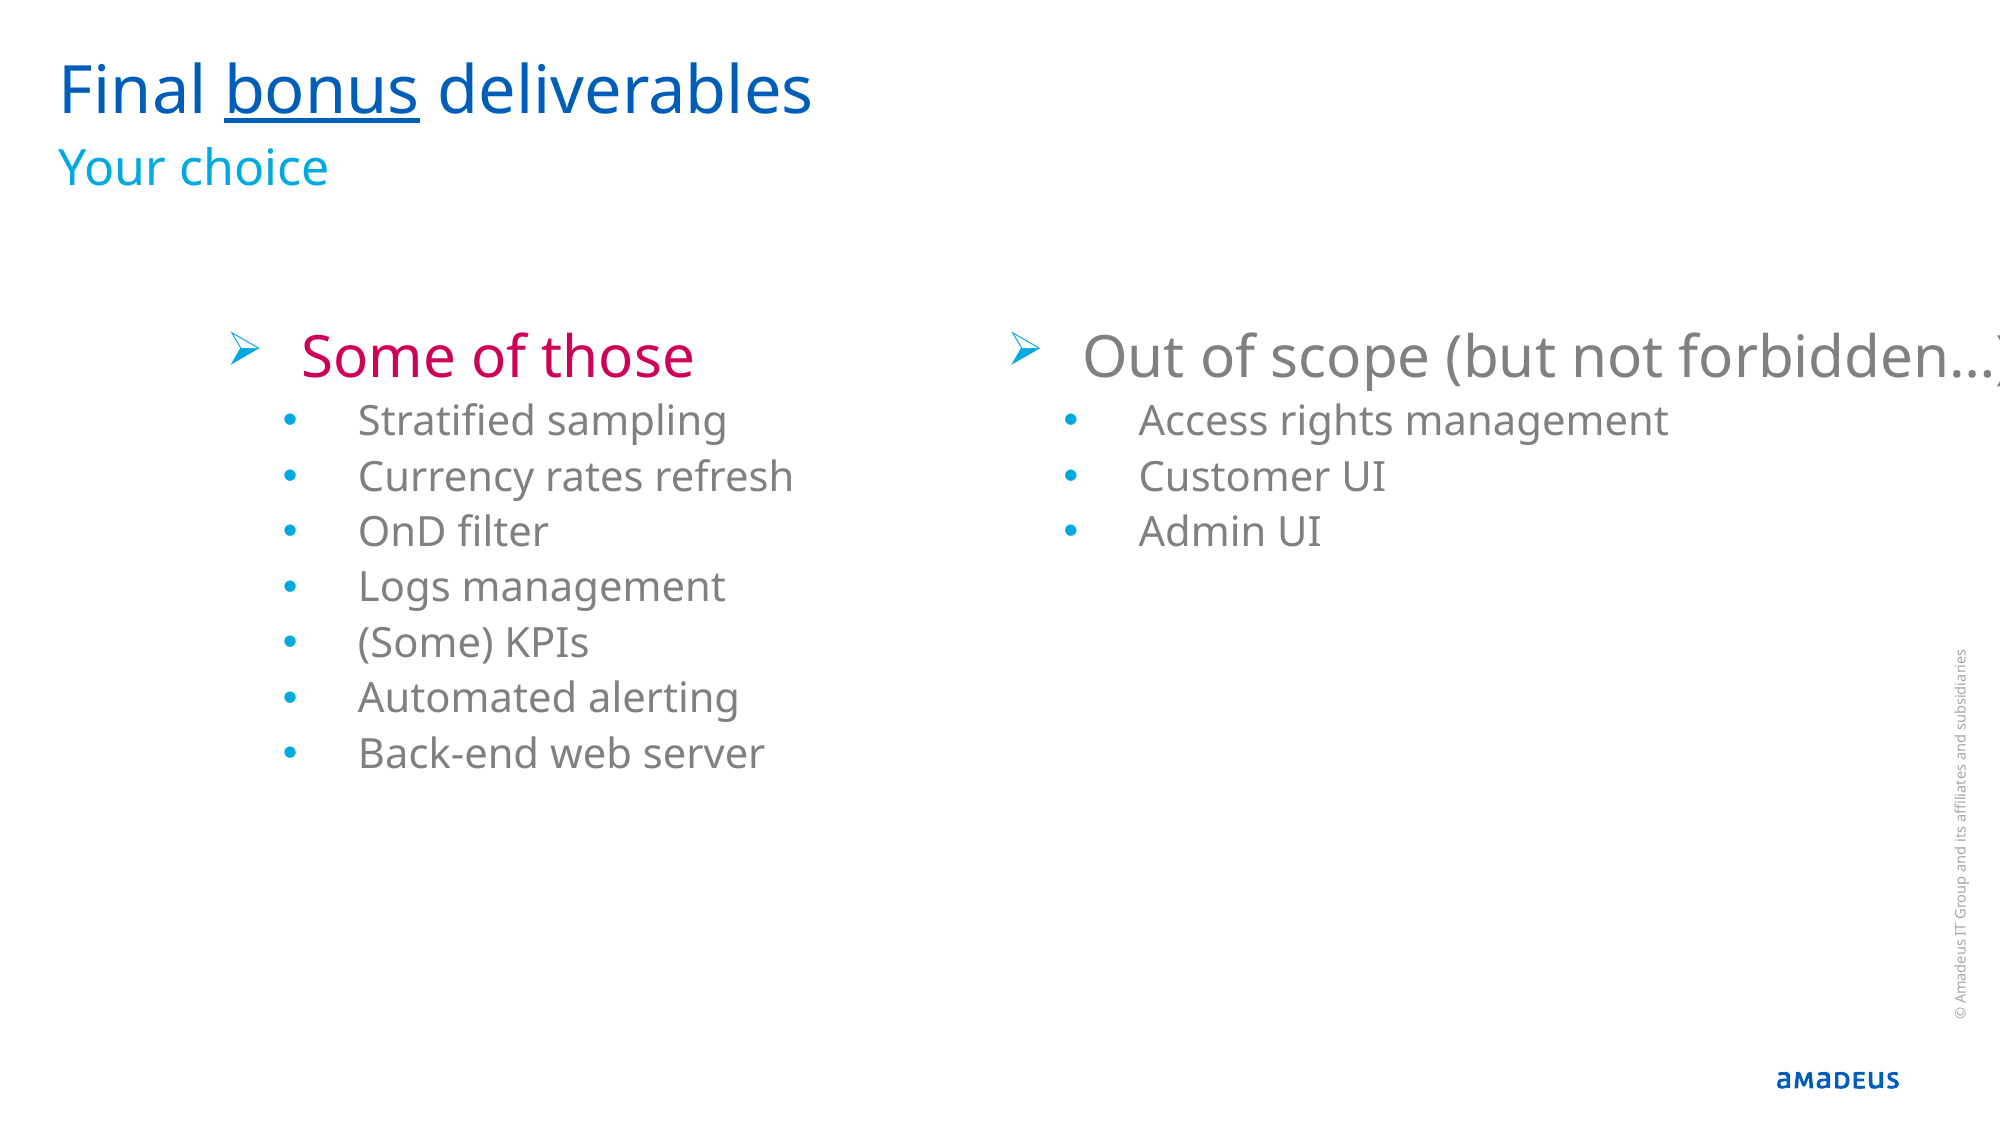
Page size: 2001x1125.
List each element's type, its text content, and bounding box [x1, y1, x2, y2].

title Final bonus deliverables [43, 46, 1890, 126]
list Some of those Stratified sampling Currency rates refresh OnD filter Logs management (Some) KPIs Automated alerting Back-end web server [211, 311, 992, 1125]
text_box Your choice [43, 127, 1886, 205]
text_box Out of scope (but not forbidden…) Access rights management Customer UI Admin UI [992, 311, 2000, 1125]
